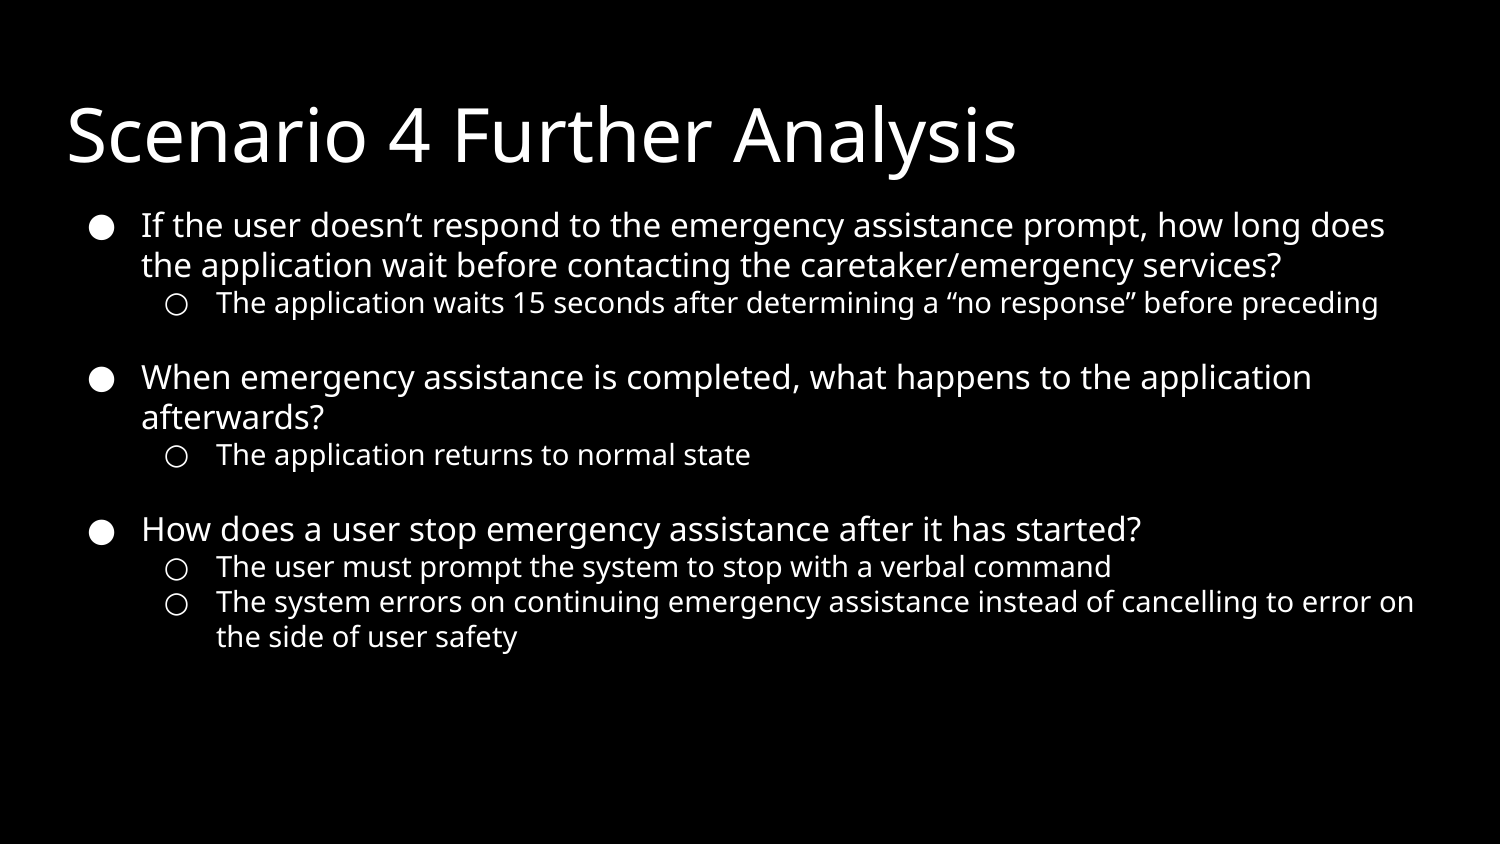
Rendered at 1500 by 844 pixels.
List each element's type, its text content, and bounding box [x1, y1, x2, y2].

list If the user doesn’t respond to the emergency assistance prompt, how long does the application wait before contacting the caretaker/emergency services? The application waits 15 seconds after determining a “no response” before preceding When emergency assistance is completed, what happens to the application afterwards? The application returns to normal state How does a user stop emergency assistance after it has started? The user must prompt the system to stop with a verbal command The system errors on continuing emergency assistance instead of cancelling to error on the side of user safety [51, 189, 1449, 750]
title Scenario 4 Further Analysis [51, 72, 1449, 167]
